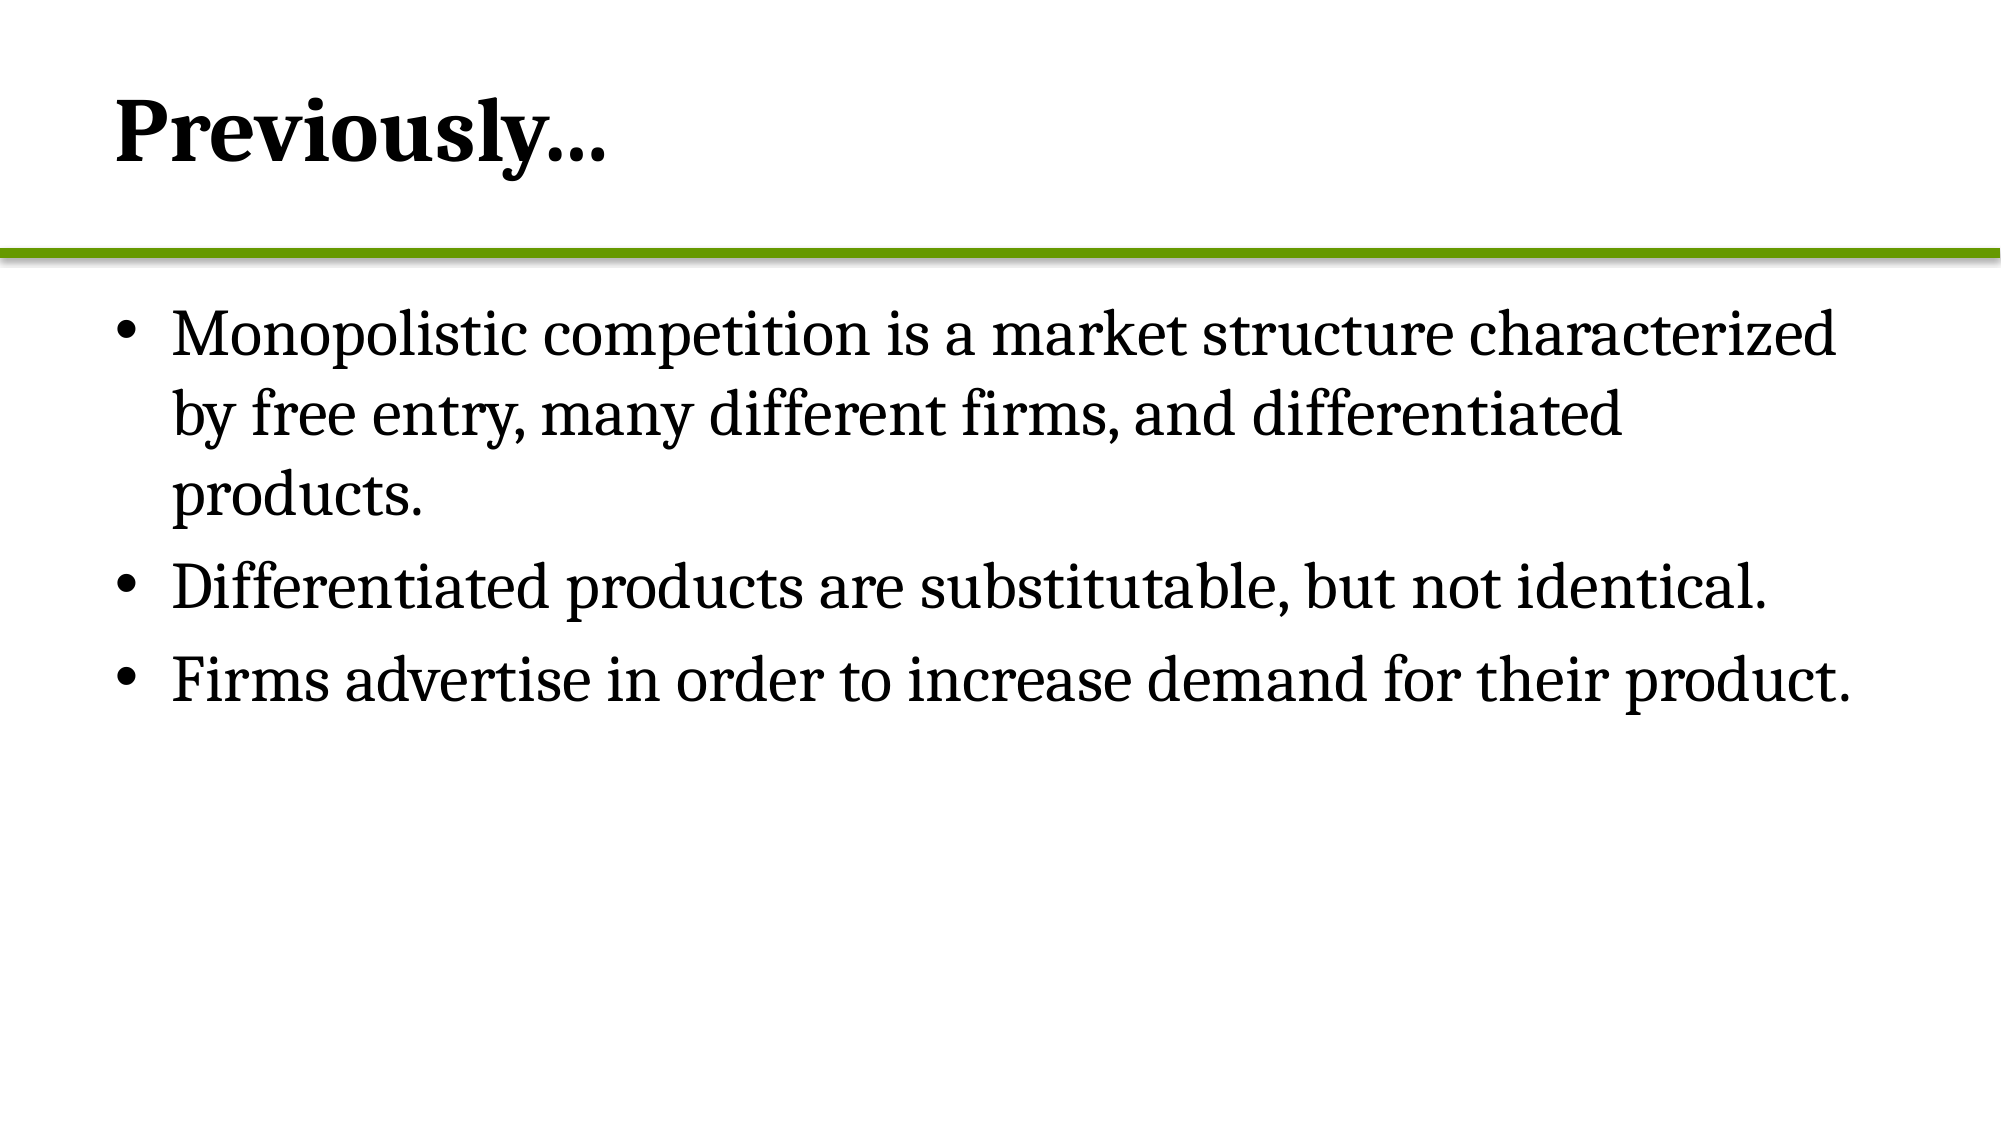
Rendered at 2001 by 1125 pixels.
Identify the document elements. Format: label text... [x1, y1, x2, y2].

title Previously… [99, 0, 1900, 251]
list Monopolistic competition is a market structure characterized by free entry, many different firms, and differentiated products. Differentiated products are substitutable, but not identical. Firms advertise in order to increase demand for their product. [99, 280, 1900, 1085]
